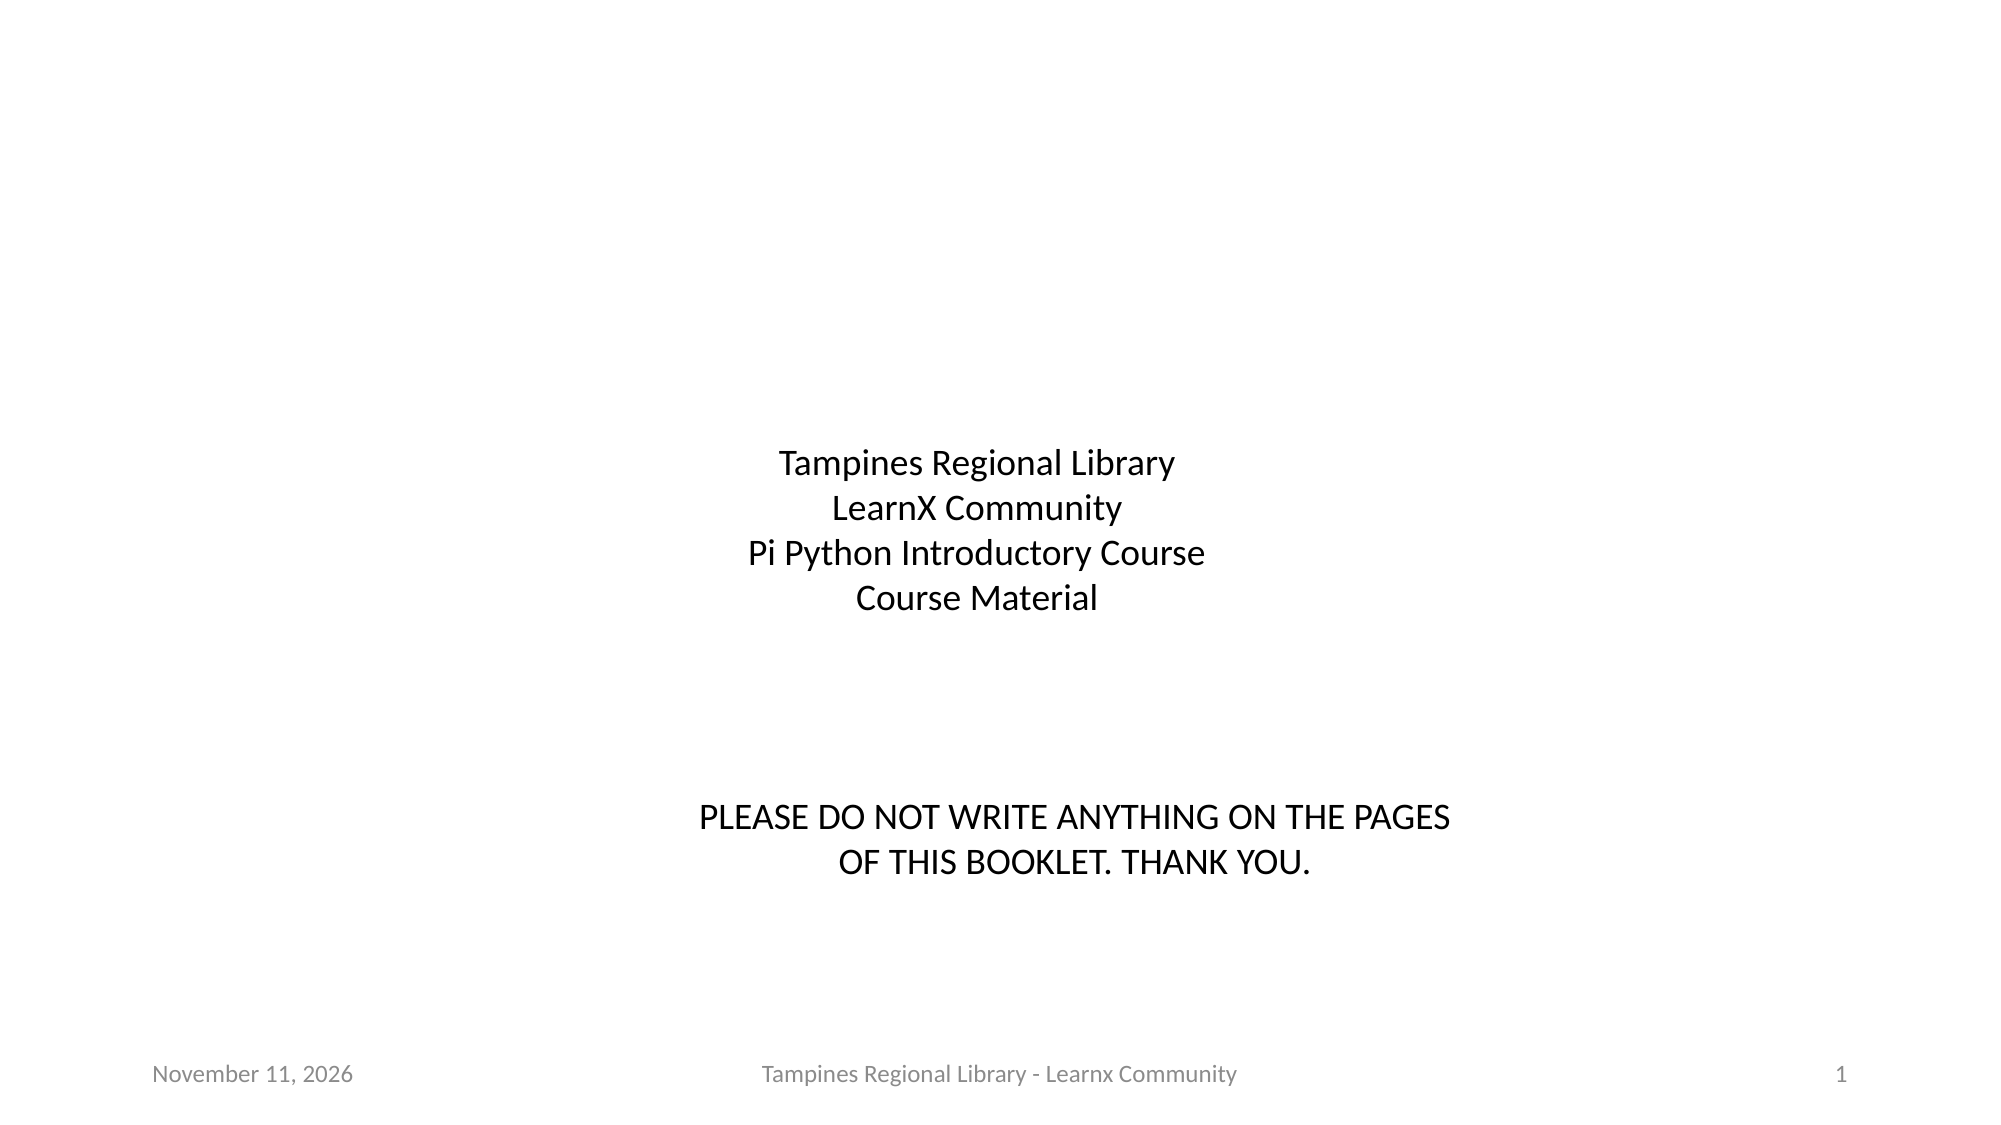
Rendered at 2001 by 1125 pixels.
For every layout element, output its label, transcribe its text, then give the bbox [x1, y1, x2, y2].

text_box Tampines Regional Library LearnX Community Pi Python Introductory Course Course Material [639, 430, 1315, 716]
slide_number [137, 1042, 588, 1103]
slide_number 1 [1412, 1042, 1863, 1103]
footer Tampines Regional Library - Learnx Community [662, 1042, 1338, 1103]
text_box PLEASE DO NOT WRITE ANYTHING ON THE PAGES OF THIS BOOKLET. THANK YOU. [662, 784, 1489, 889]
